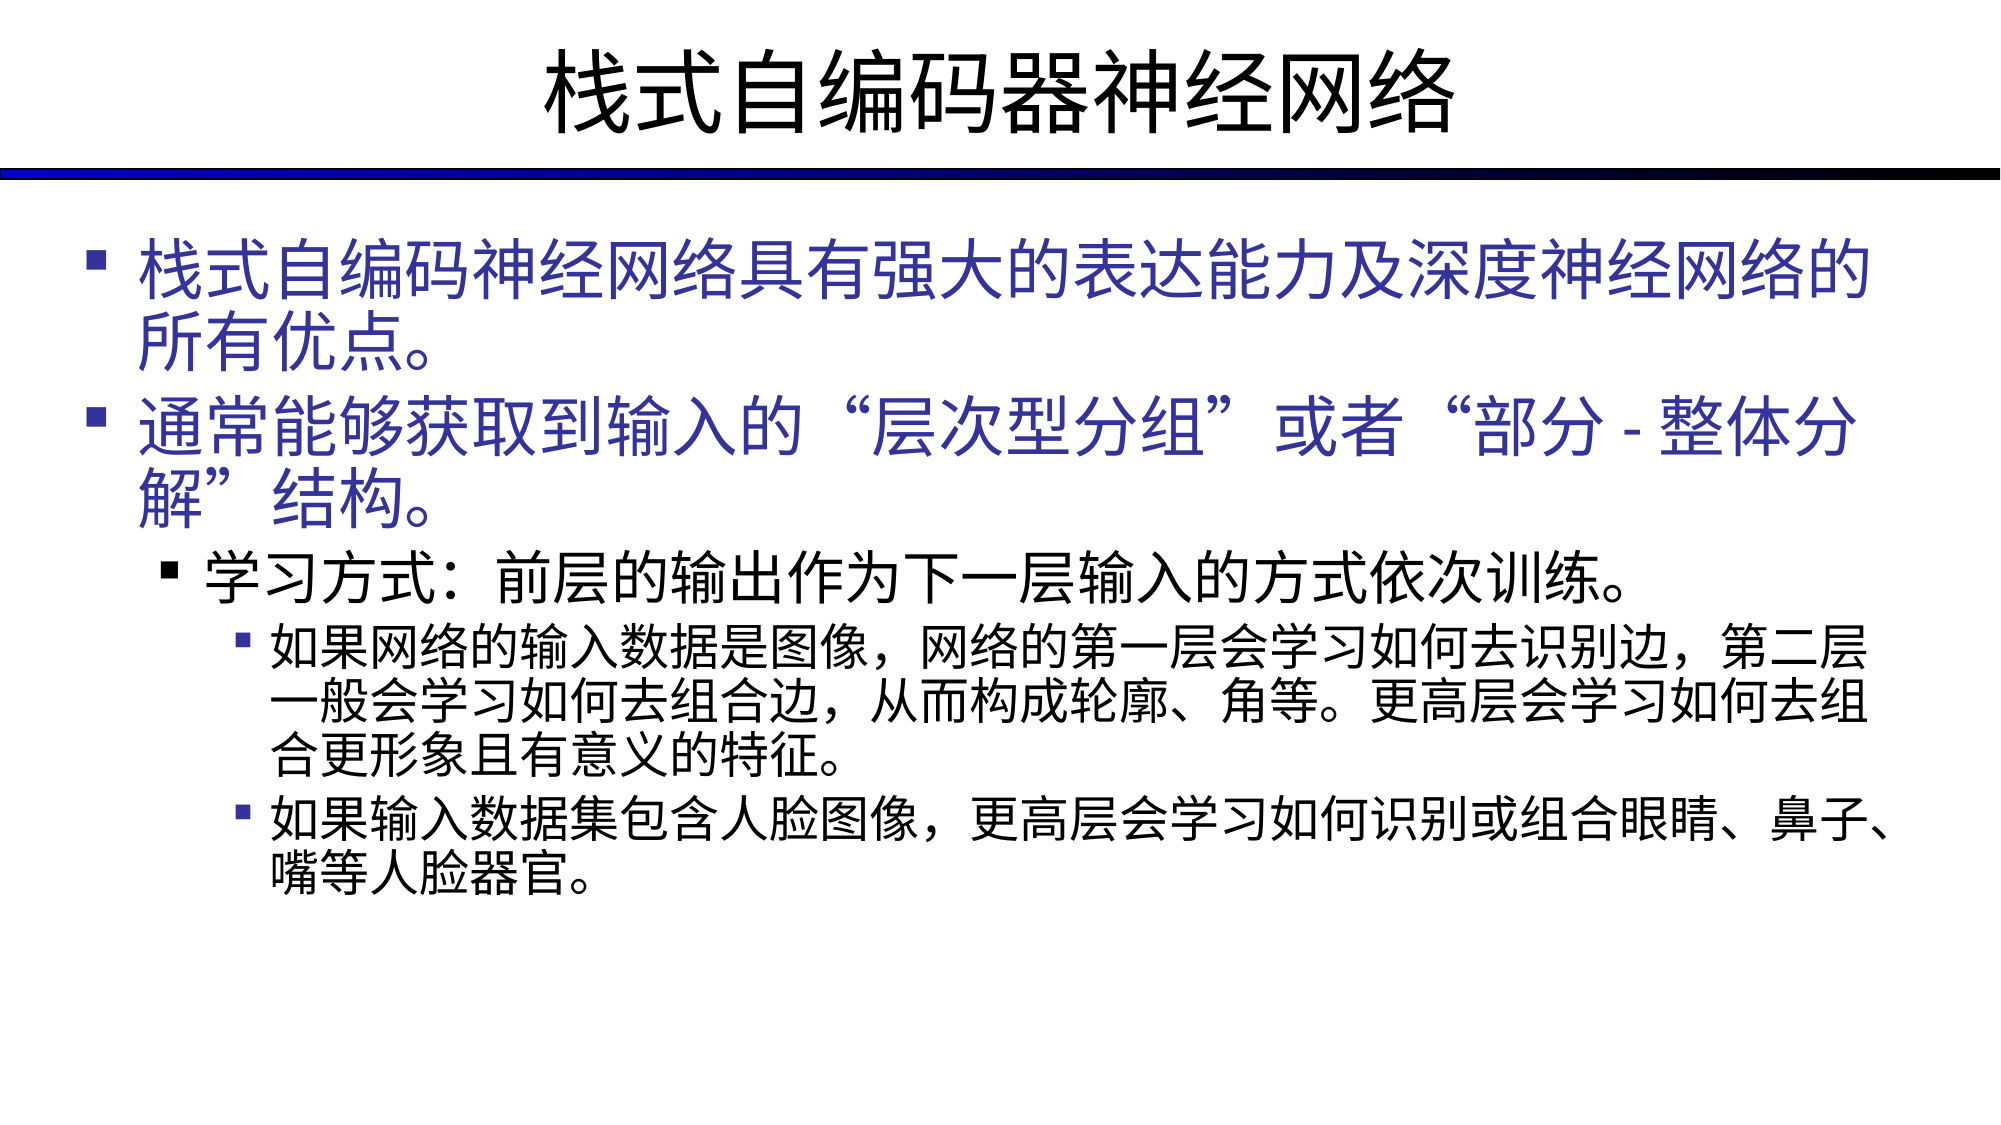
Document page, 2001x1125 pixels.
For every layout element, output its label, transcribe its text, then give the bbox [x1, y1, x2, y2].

list 栈式自编码神经网络具有强大的表达能力及深度神经网络的所有优点。 通常能够获取到输入的“层次型分组”或者“部分-整体分解”结构。 学习方式：前层的输出作为下一层输入的方式依次训练。 如果网络的输入数据是图像，网络的第一层会学习如何去识别边，第二层一般会学习如何去组合边，从而构成轮廓、角等。更高层会学习如何去组合更形象且有意义的特征。 如果输入数据集包含人脸图像，更高层会学习如何识别或组合眼睛、鼻子、嘴等人脸器官。 [66, 228, 1934, 1006]
title 栈式自编码器神经网络 [0, 0, 2000, 184]
